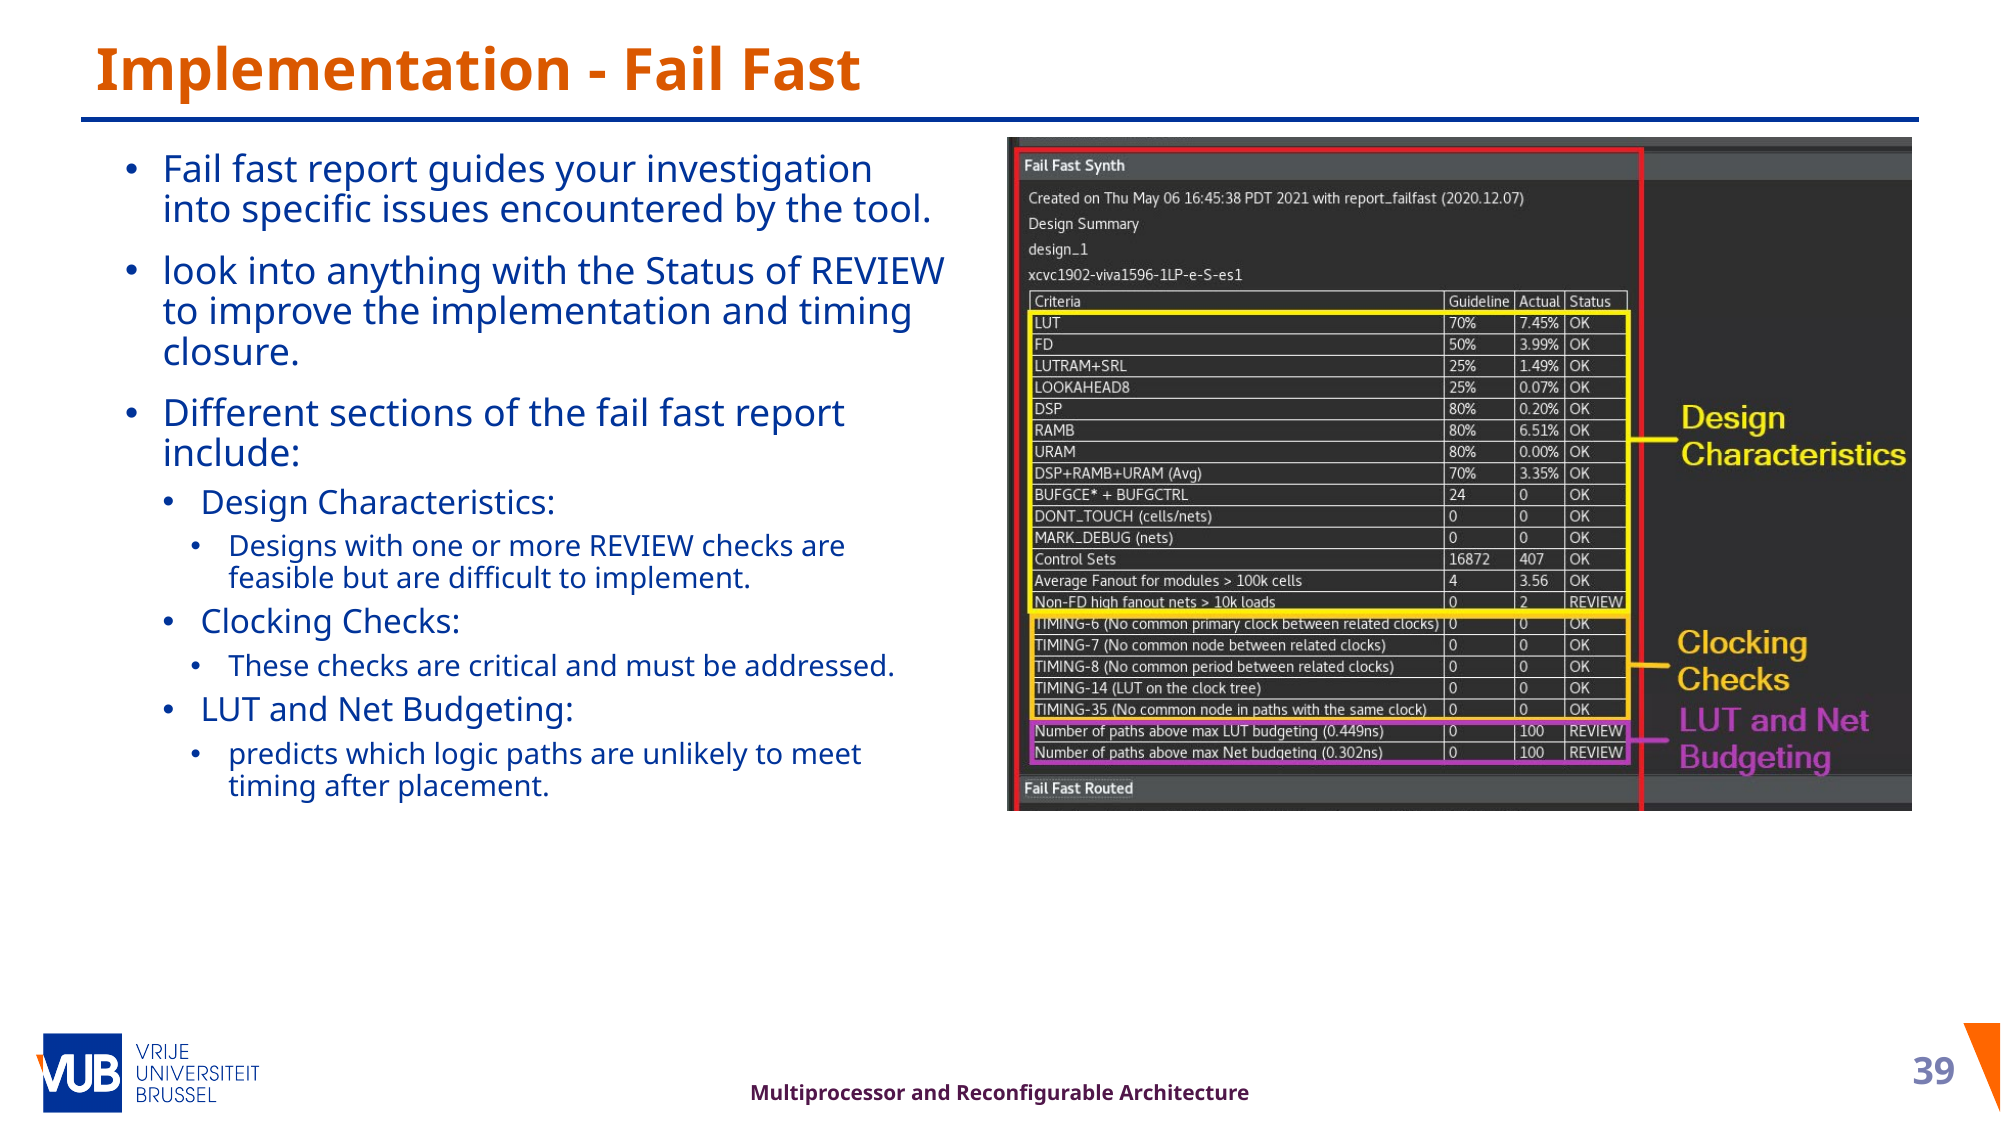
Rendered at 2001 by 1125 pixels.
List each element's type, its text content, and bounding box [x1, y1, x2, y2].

picture [29, 1023, 266, 1123]
list Fail fast report guides your investigation into specific issues encountered by the tool. look into anything with the Status of REVIEW to improve the implementation and timing closure. Different sections of the fail fast report include: Design Characteristics: Designs with one or more REVIEW checks are feasible but are difficult to implement. Clocking Checks: These checks are critical and must be addressed. LUT and Net Budgeting: predicts which logic paths are unlikely to meet timing after placement. [109, 142, 962, 1016]
slide_number 38 [1520, 1042, 1971, 1103]
picture [1006, 137, 1912, 812]
title Implementation - Fail Fast [81, 22, 1920, 122]
